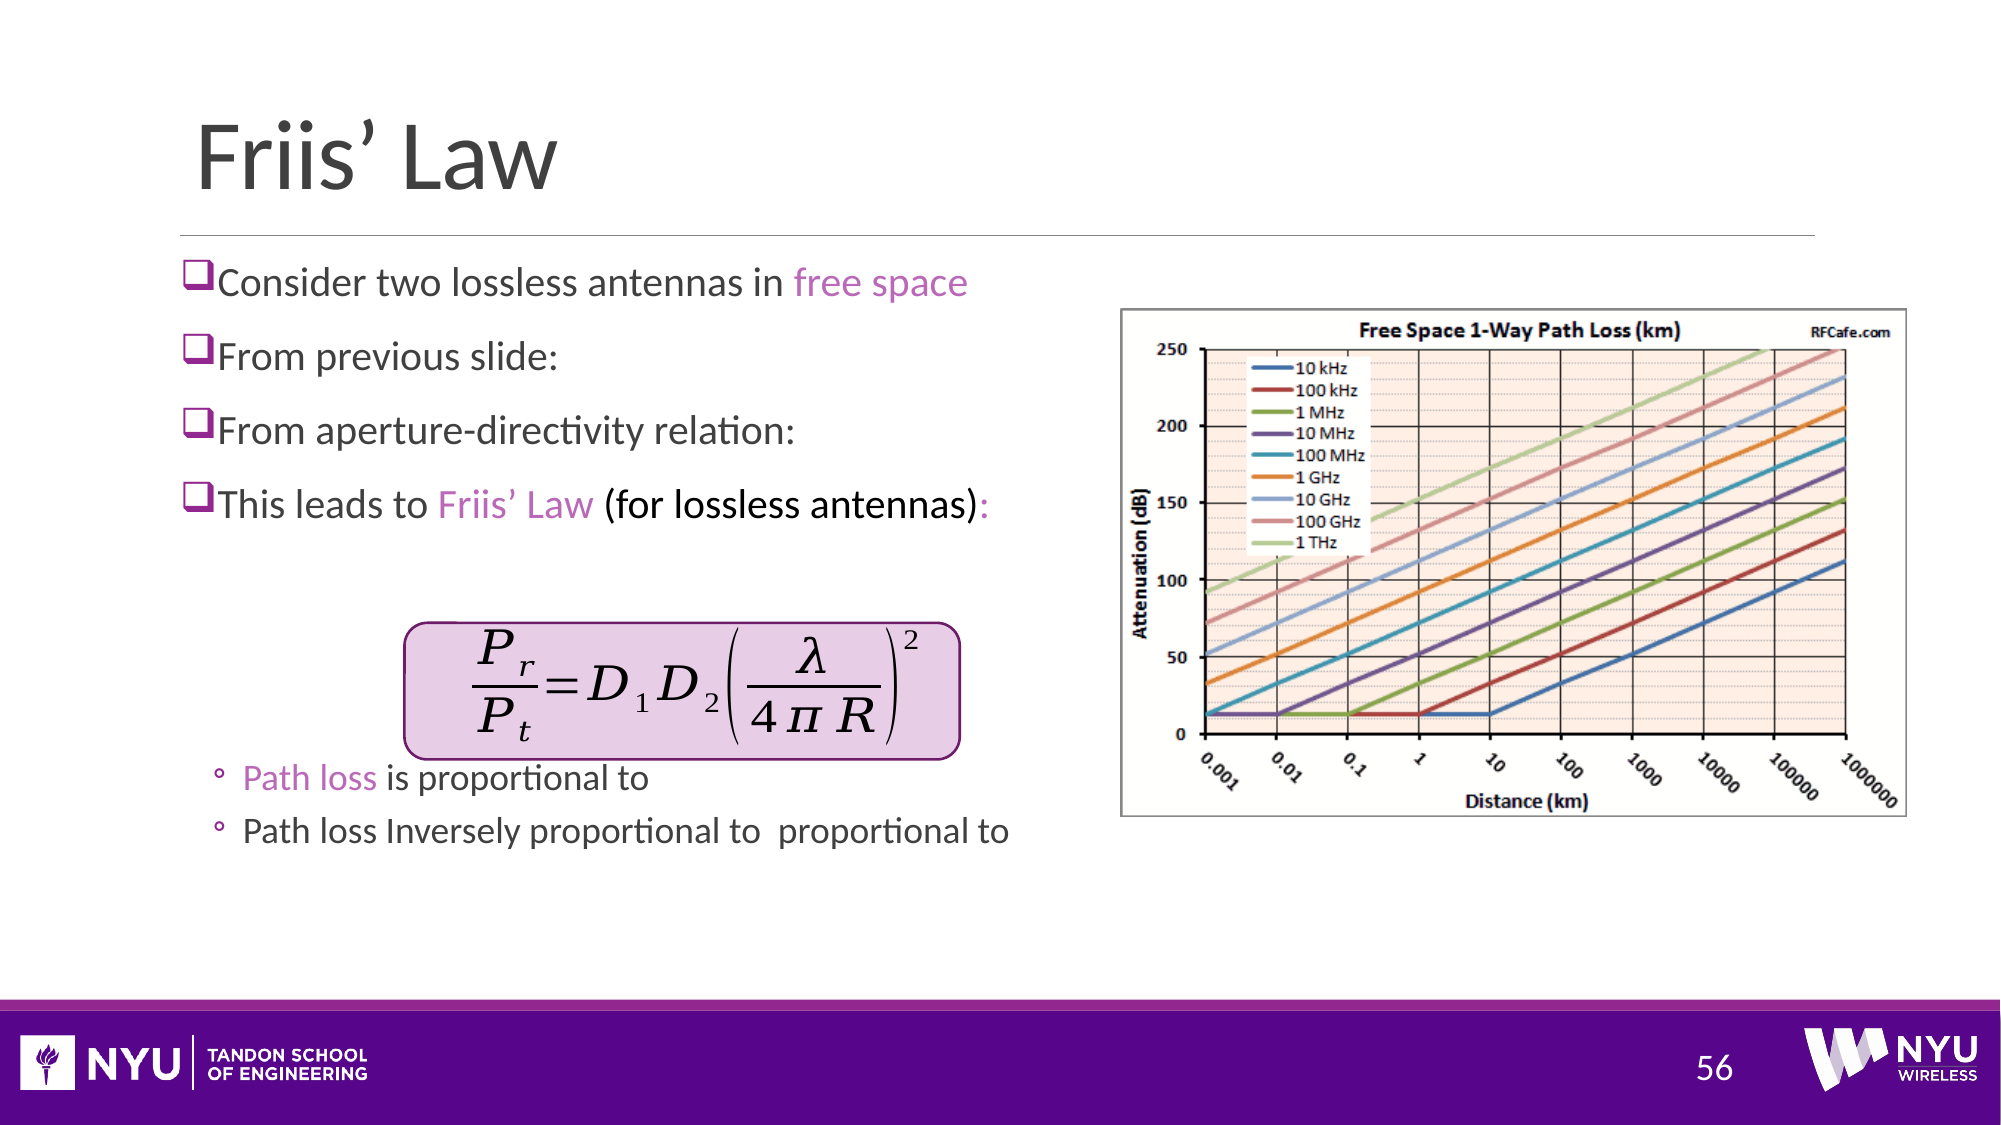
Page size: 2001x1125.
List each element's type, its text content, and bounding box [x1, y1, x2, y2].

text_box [403, 622, 961, 760]
title Friis’ Law [180, 47, 1830, 218]
picture [1119, 307, 1907, 818]
slide_number 56 [1533, 1035, 1749, 1096]
